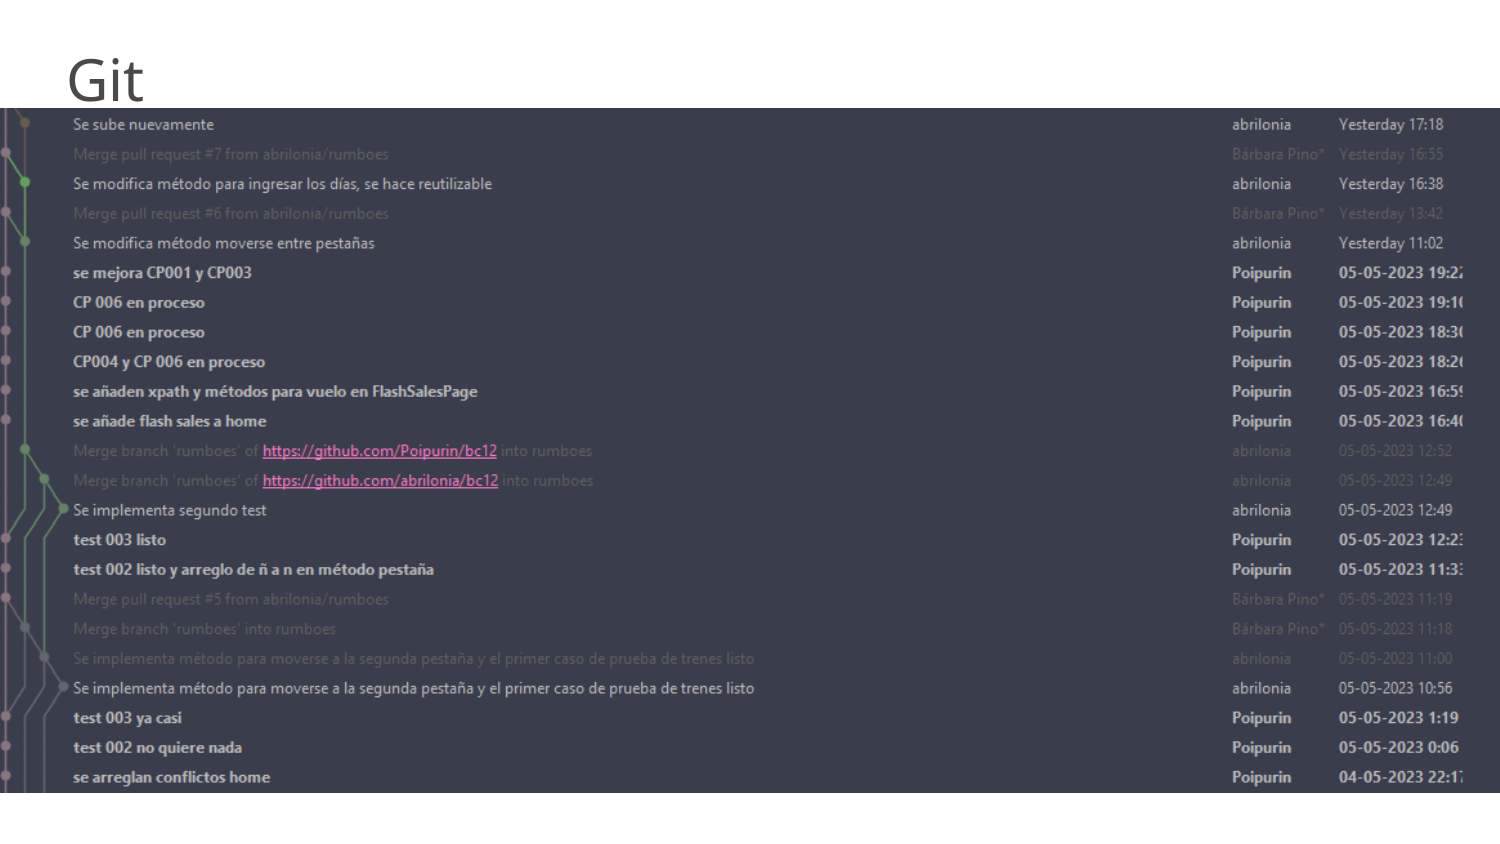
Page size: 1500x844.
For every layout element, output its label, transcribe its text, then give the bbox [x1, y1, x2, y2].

picture [0, 108, 1500, 793]
title Git [51, 28, 1449, 107]
